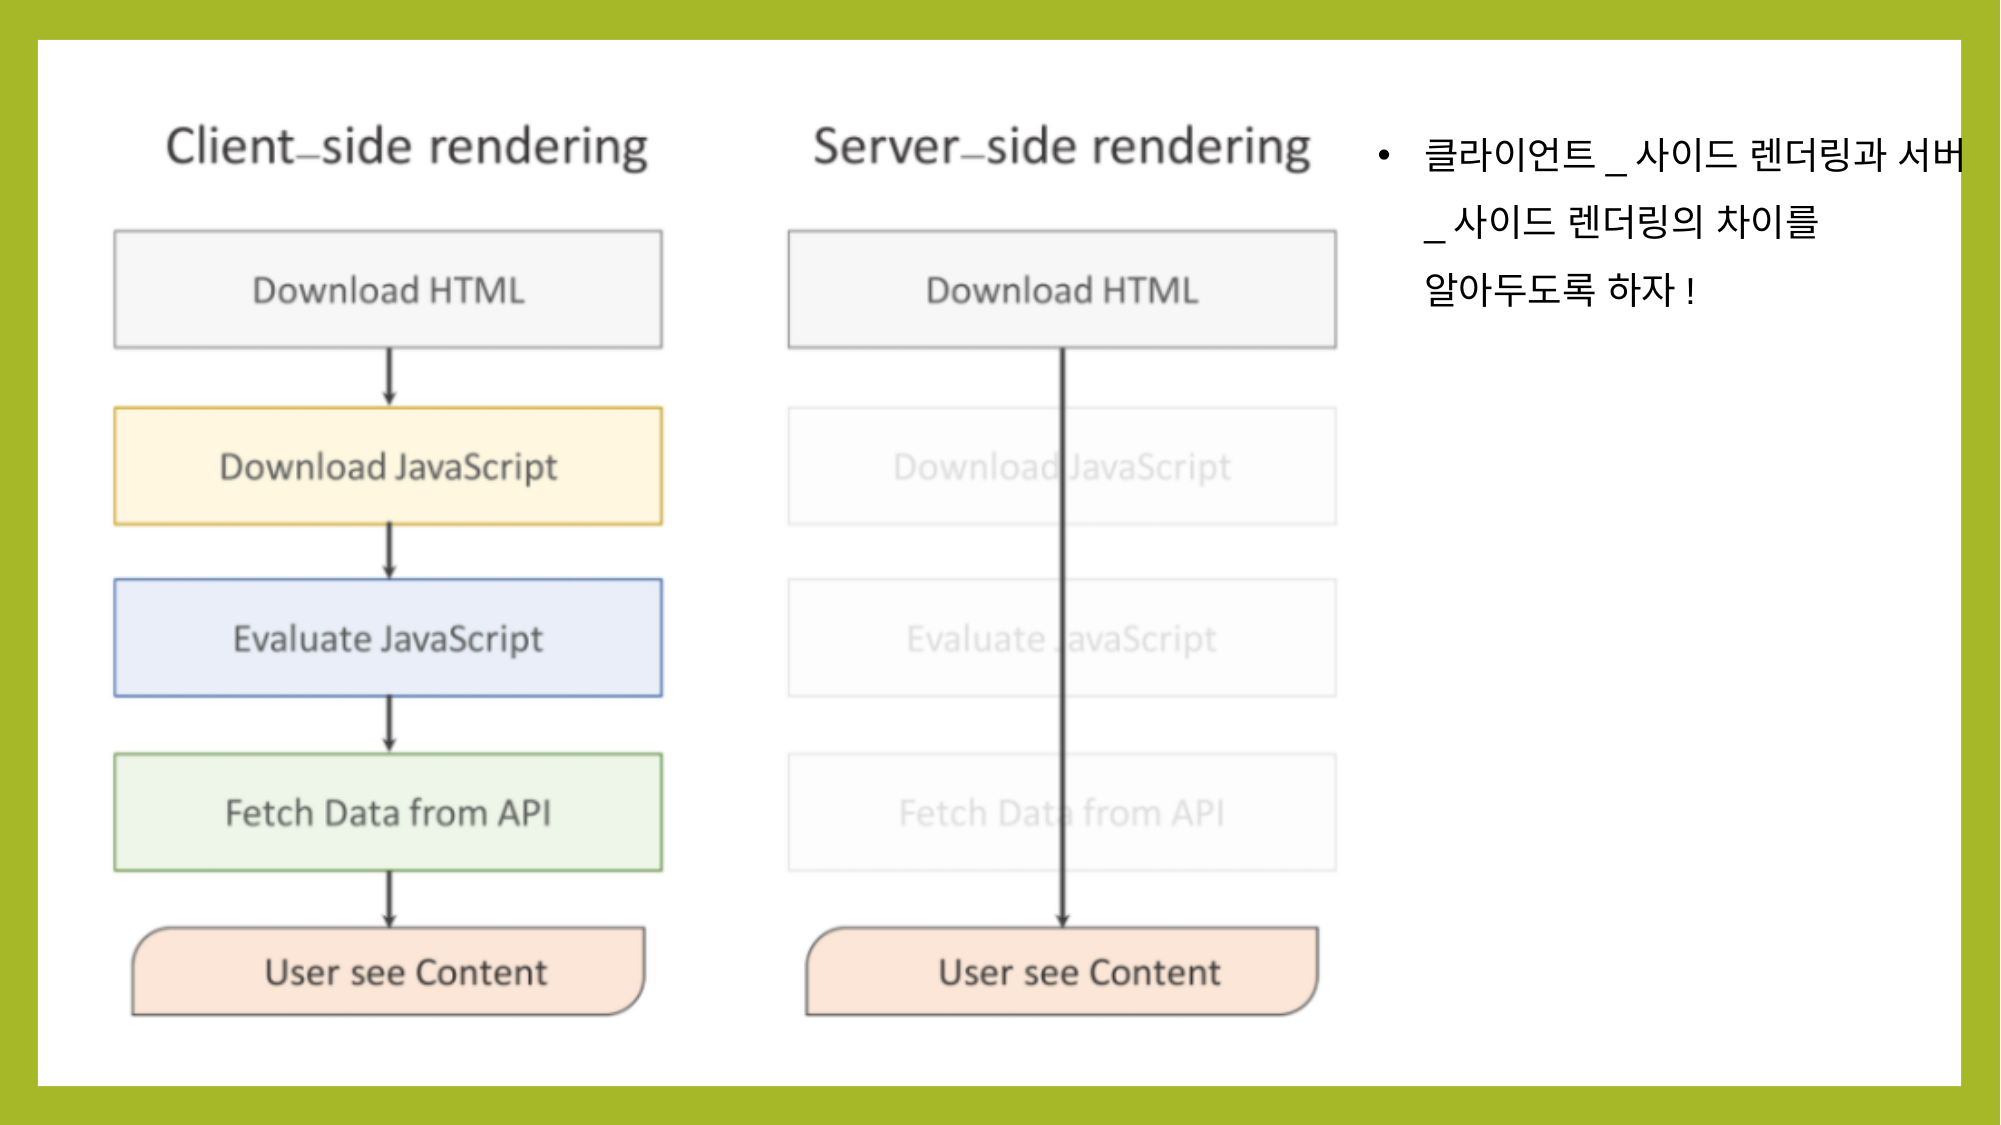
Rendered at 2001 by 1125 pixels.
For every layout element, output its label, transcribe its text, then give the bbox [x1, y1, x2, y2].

text_box 클라이언트_사이드 렌더링과 서버_사이드 렌더링의 차이를 알아두도록 하자! [1400, 101, 2000, 319]
picture [60, 58, 1396, 1064]
